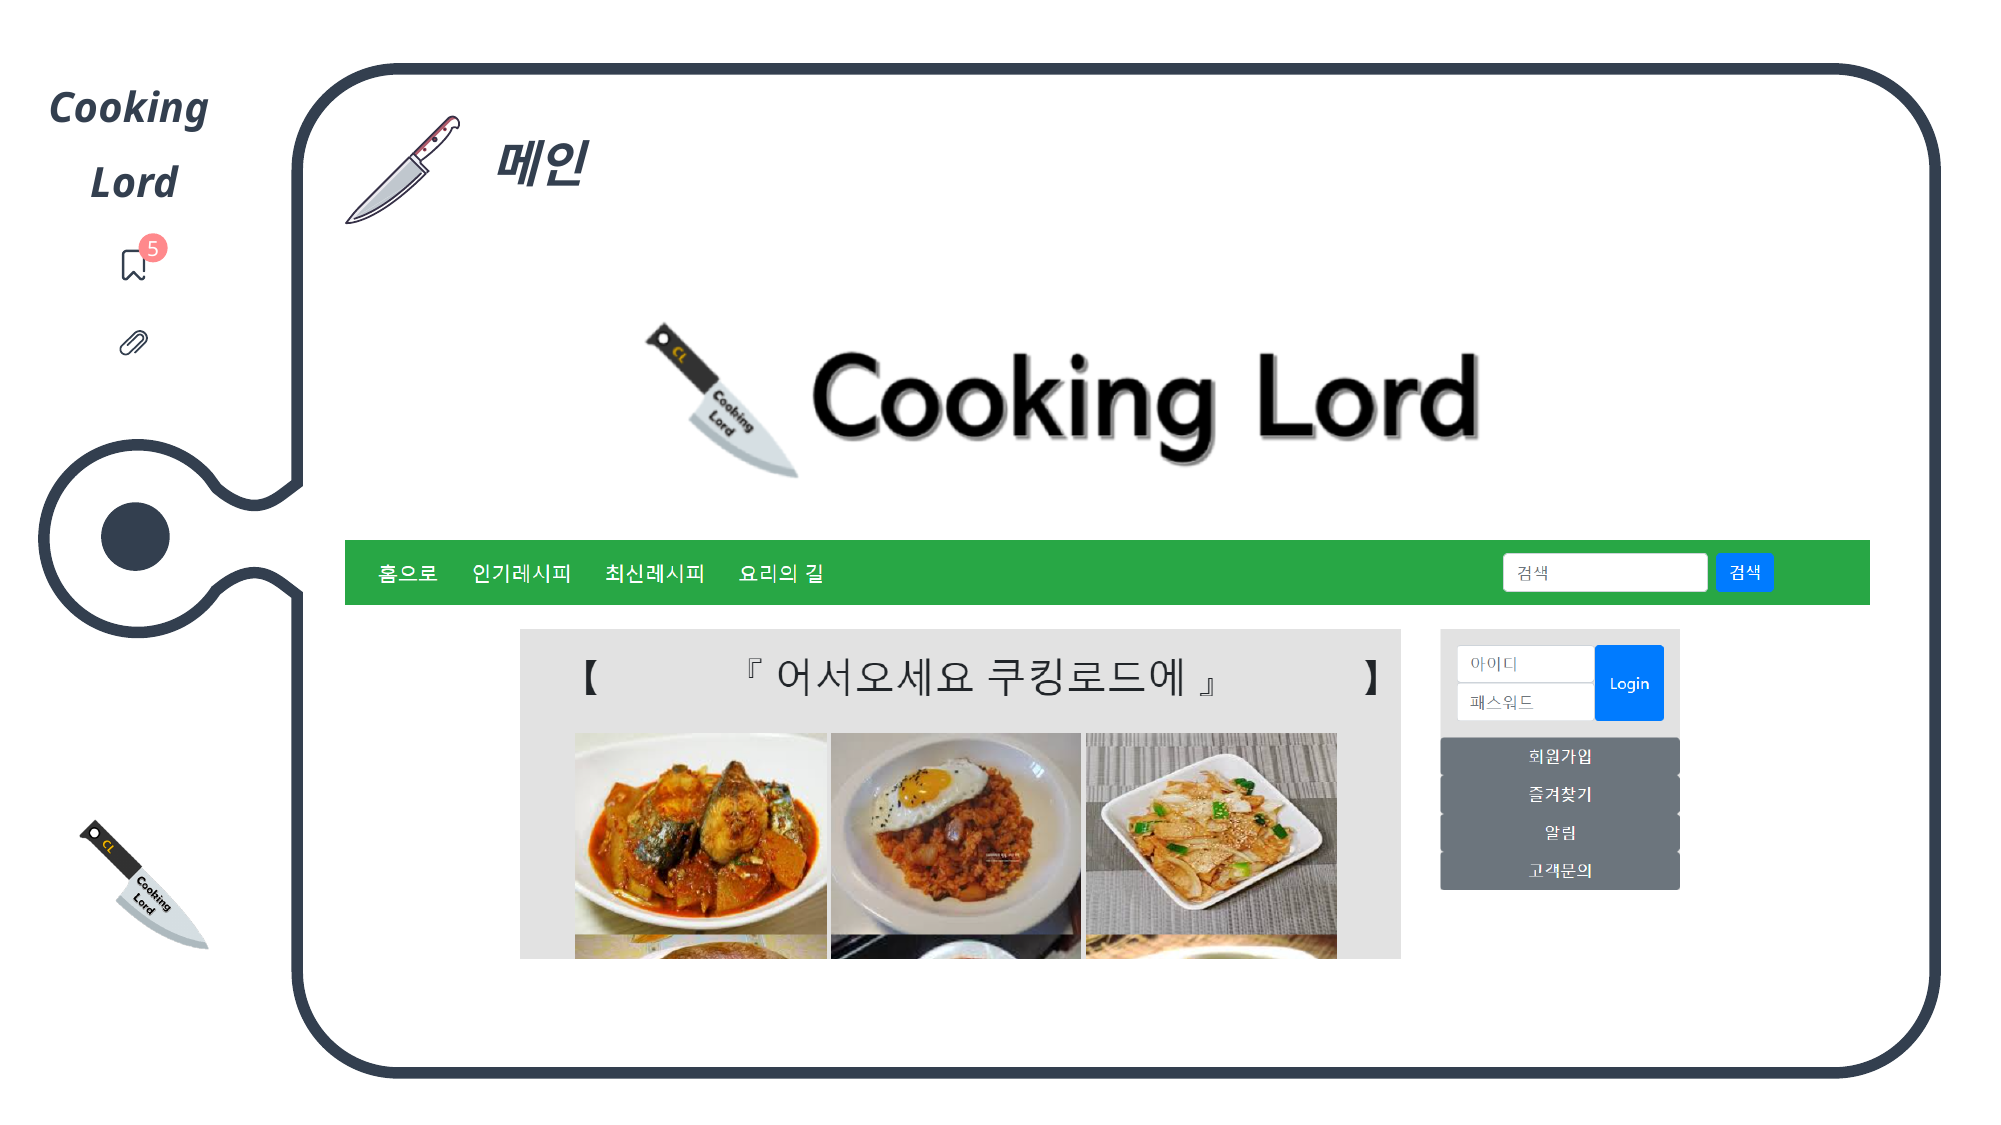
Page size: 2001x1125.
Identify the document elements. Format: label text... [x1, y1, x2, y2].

text_box d [42, 67, 1937, 1074]
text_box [345, 115, 460, 225]
text_box [119, 330, 148, 356]
picture [345, 252, 1870, 959]
picture [66, 803, 230, 959]
text_box [121, 249, 146, 281]
text_box [100, 501, 171, 572]
text_box 메인 [477, 95, 1334, 201]
text_box Cooking Lord [33, 47, 235, 213]
text_box 5 [137, 232, 169, 264]
